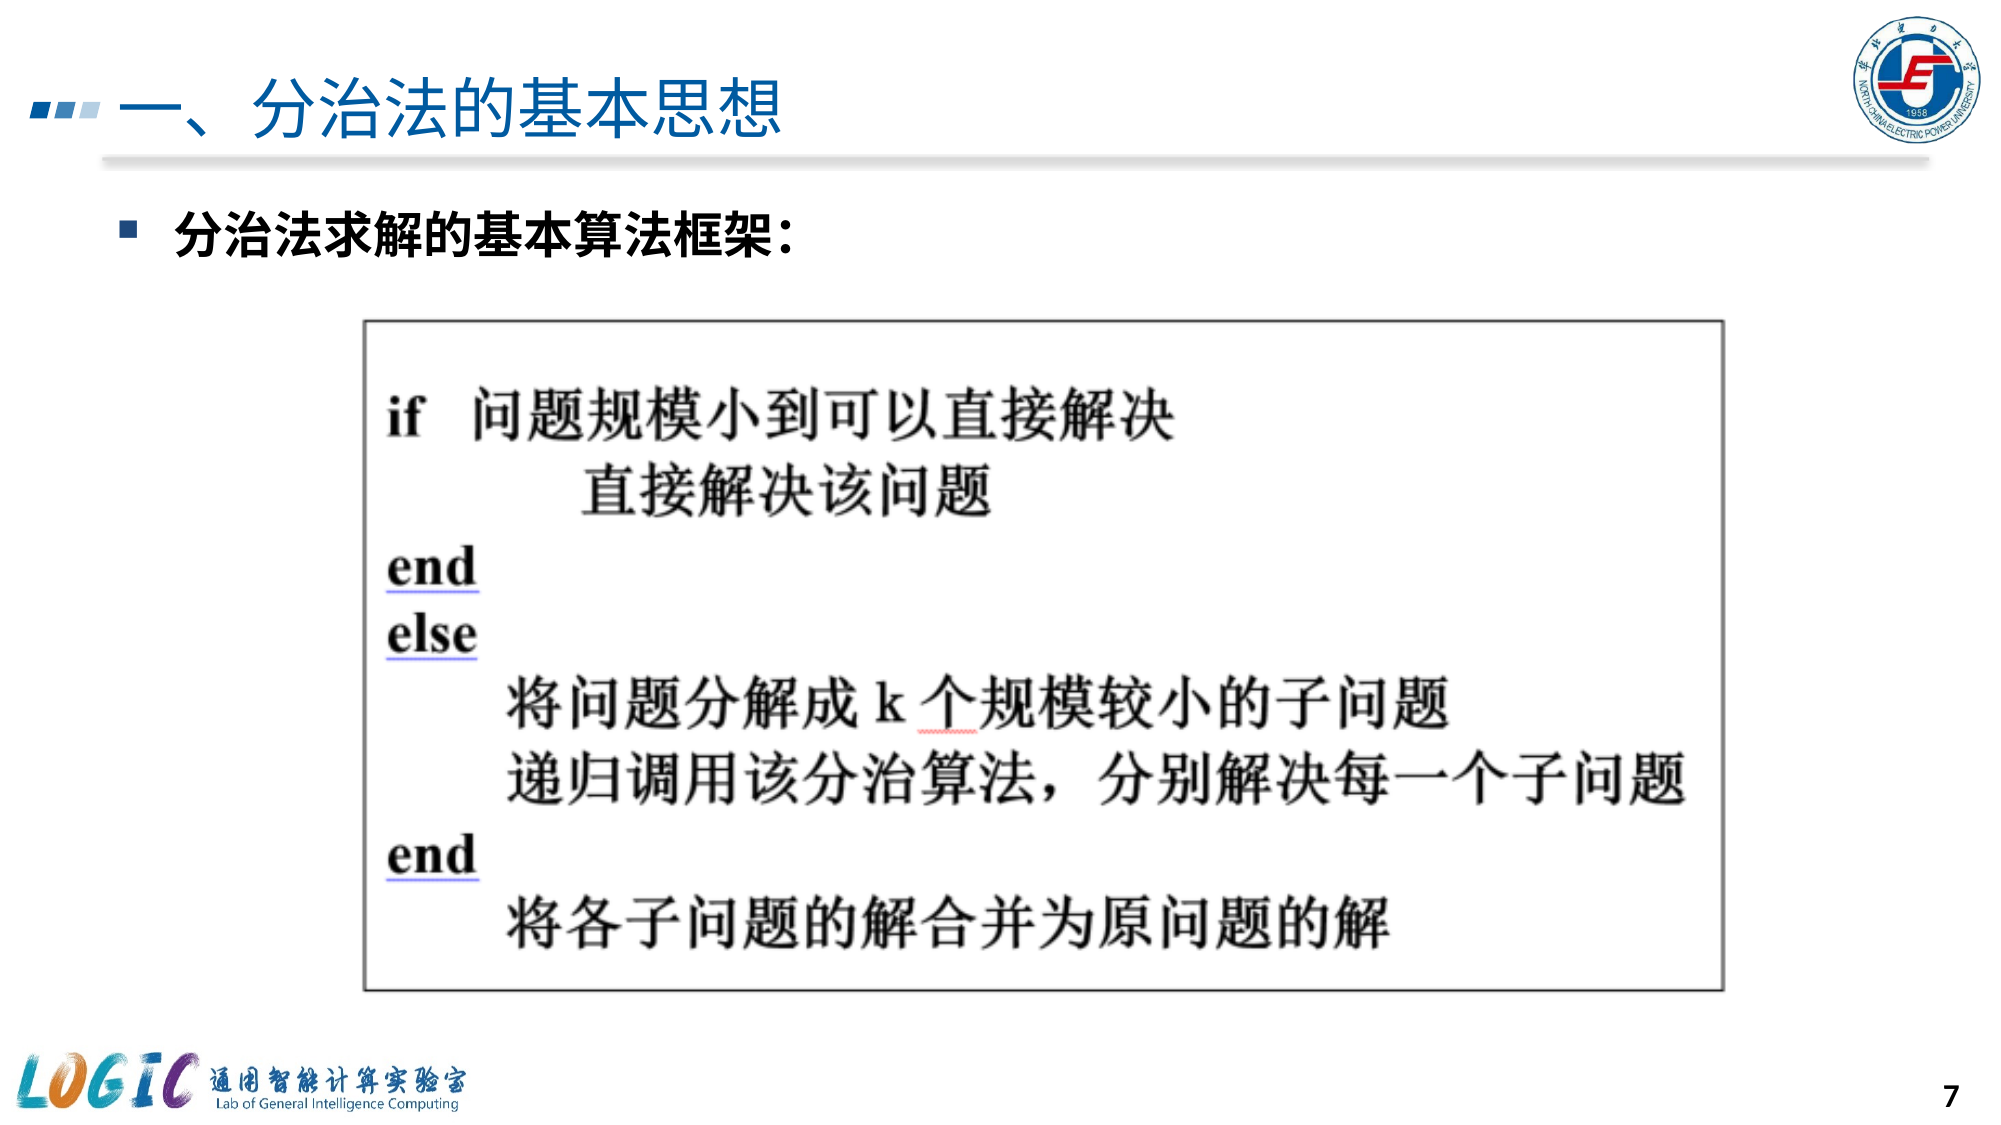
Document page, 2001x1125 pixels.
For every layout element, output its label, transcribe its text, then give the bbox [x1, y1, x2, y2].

picture [0, 1034, 479, 1123]
picture [349, 314, 1741, 1004]
title 一、分治法的基本思想 [102, 66, 1756, 173]
picture [1835, 3, 2001, 161]
slide_number 7 [1866, 1063, 1975, 1124]
list 分治法求解的基本算法框架： [102, 196, 1922, 976]
